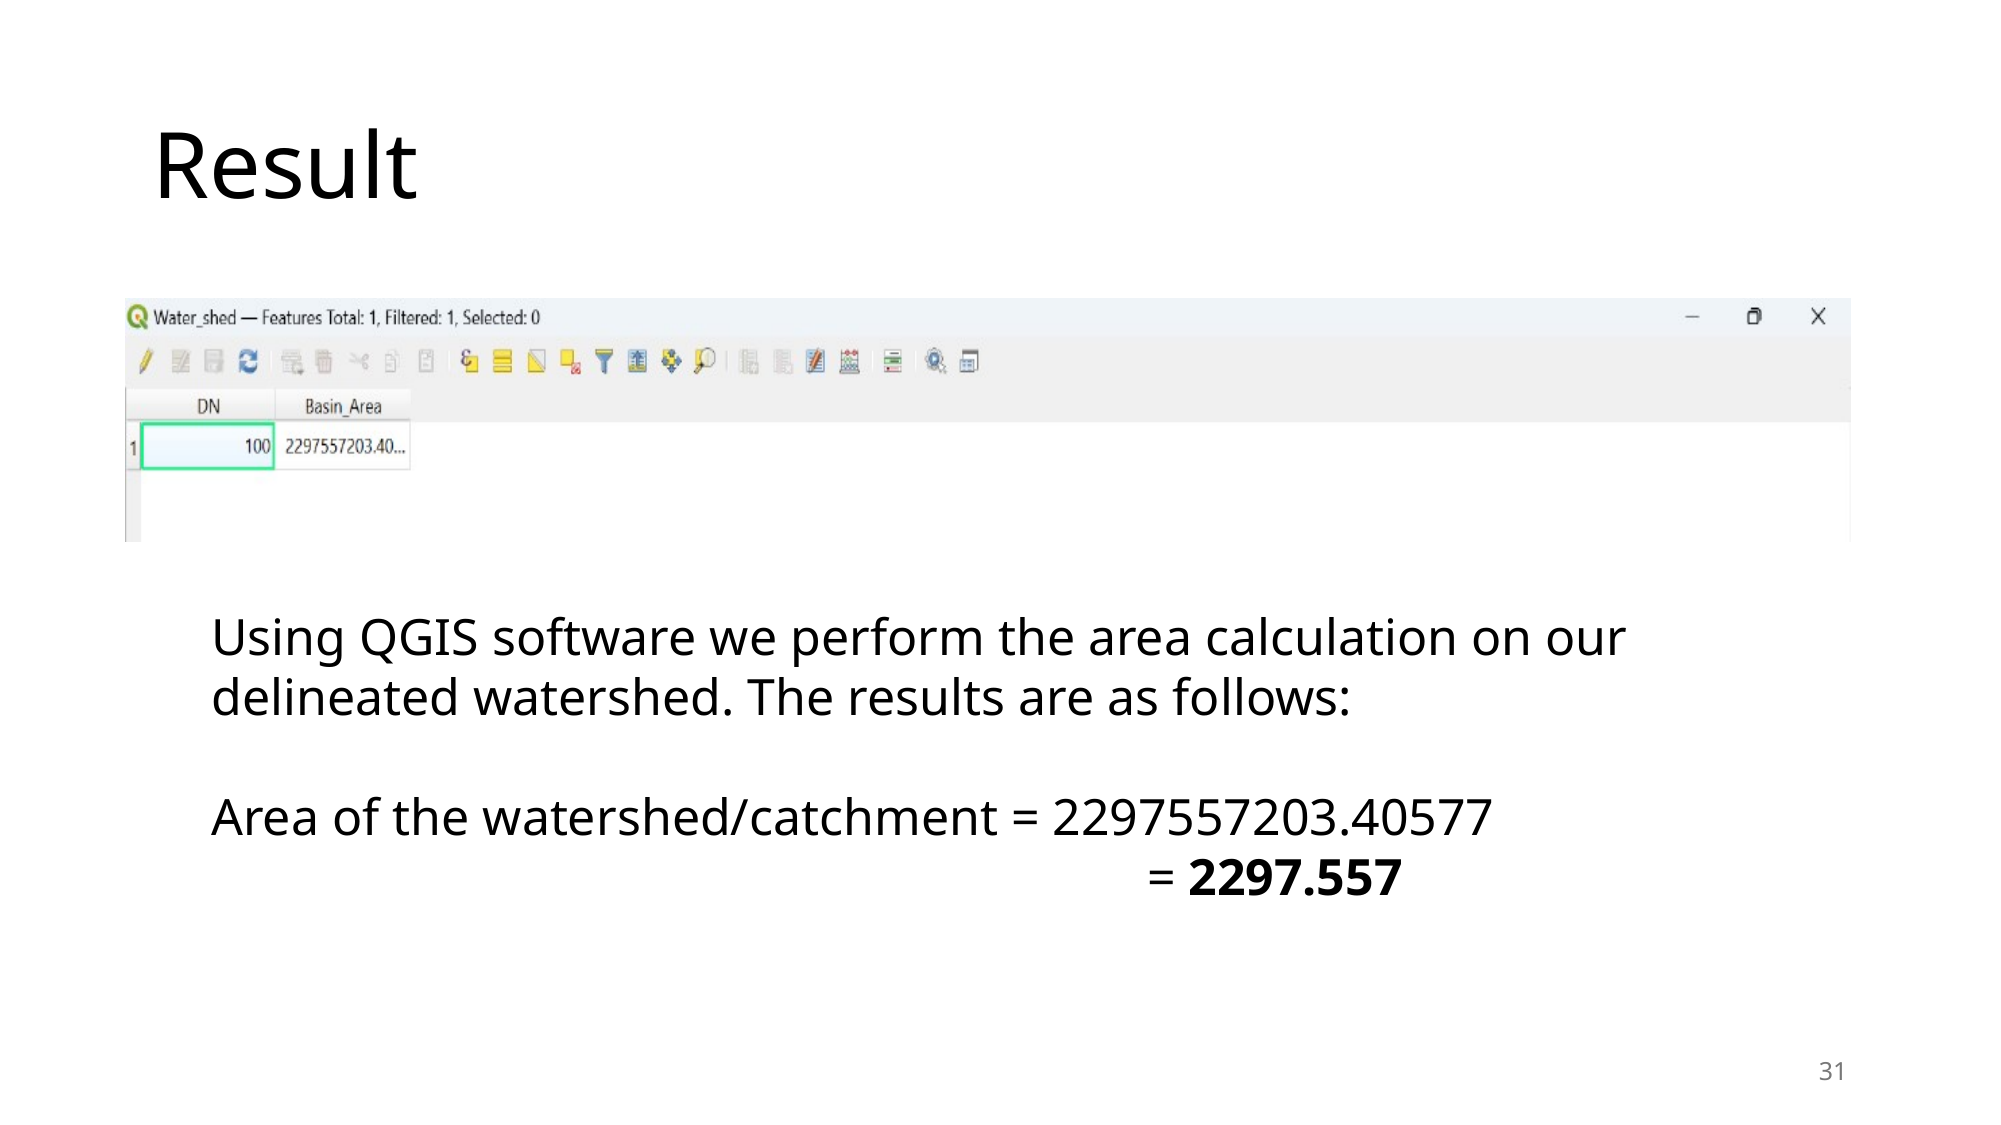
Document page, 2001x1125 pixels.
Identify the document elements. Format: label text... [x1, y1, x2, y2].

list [124, 298, 1851, 542]
title Result [137, 59, 1863, 278]
slide_number 31 [1412, 1042, 1863, 1103]
